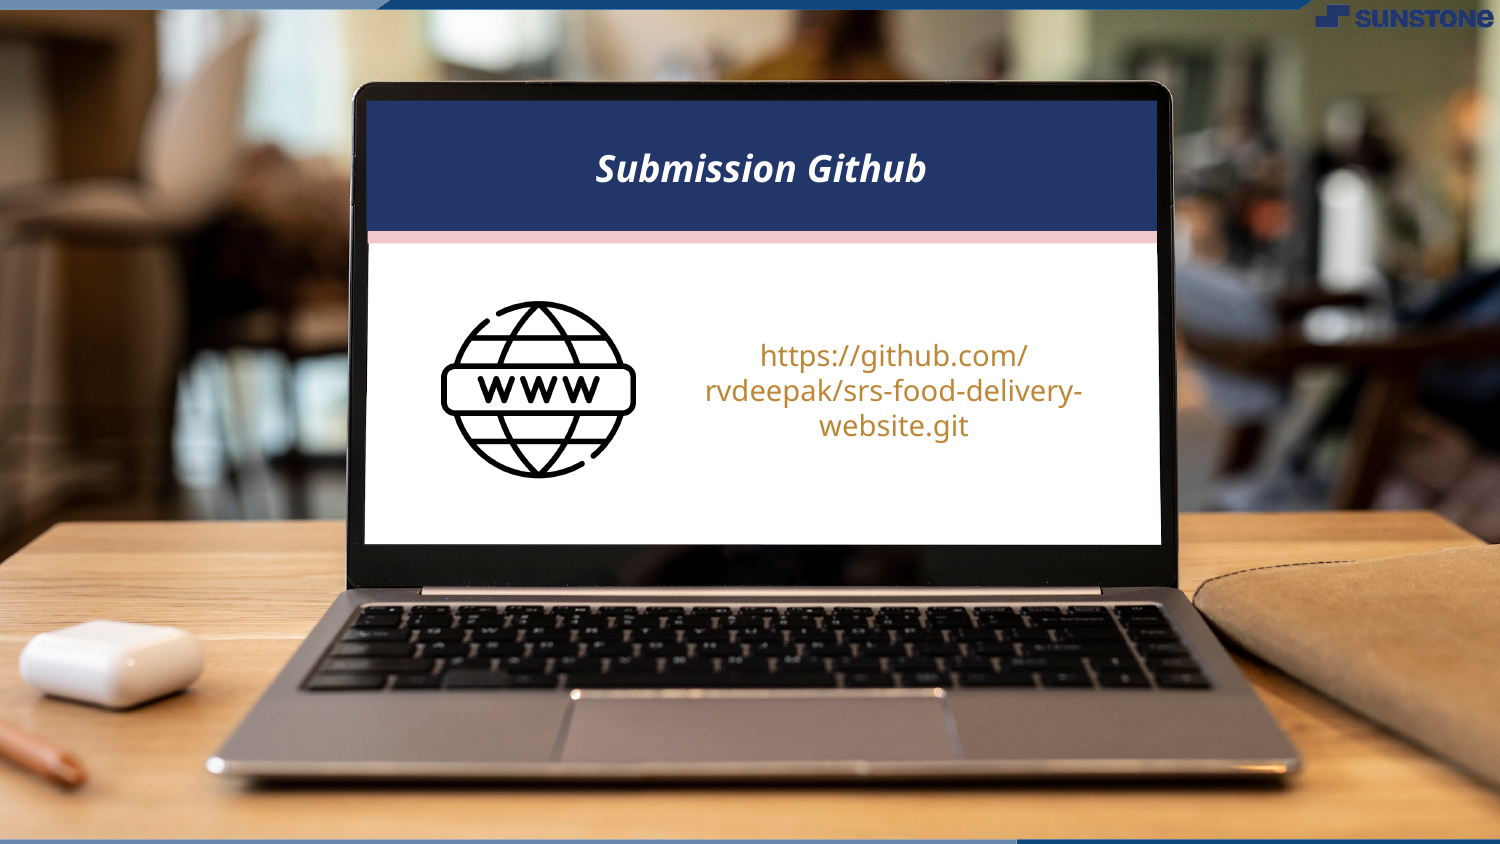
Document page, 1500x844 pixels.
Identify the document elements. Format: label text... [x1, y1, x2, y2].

picture [0, 0, 1500, 844]
list https://github.com/rvdeepak/srs-food-delivery-website.git [670, 144, 1118, 635]
list Submission Github [432, 131, 1091, 206]
